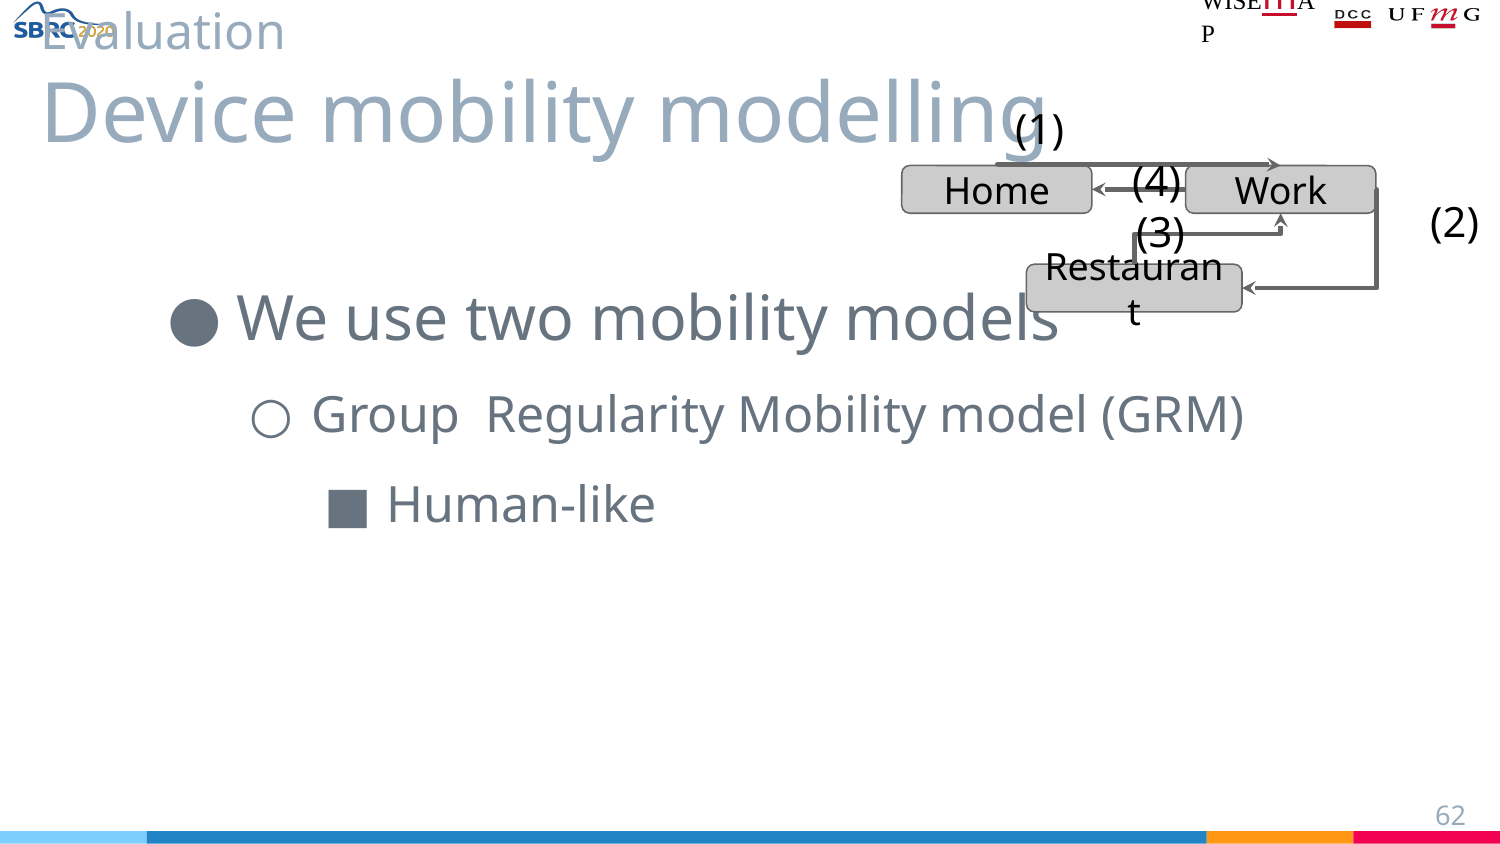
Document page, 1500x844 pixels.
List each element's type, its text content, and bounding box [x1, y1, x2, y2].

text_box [901, 87, 1500, 313]
picture [1387, 8, 1480, 31]
title Evaluation Device mobility modelling [25, 33, 1475, 175]
picture [1251, 8, 1372, 33]
text_box We use two mobility models Group Regularity Mobility model (GRM) Human-like [146, 225, 1392, 808]
picture [11, 0, 116, 40]
slide_number ‹#› [1391, 783, 1482, 835]
